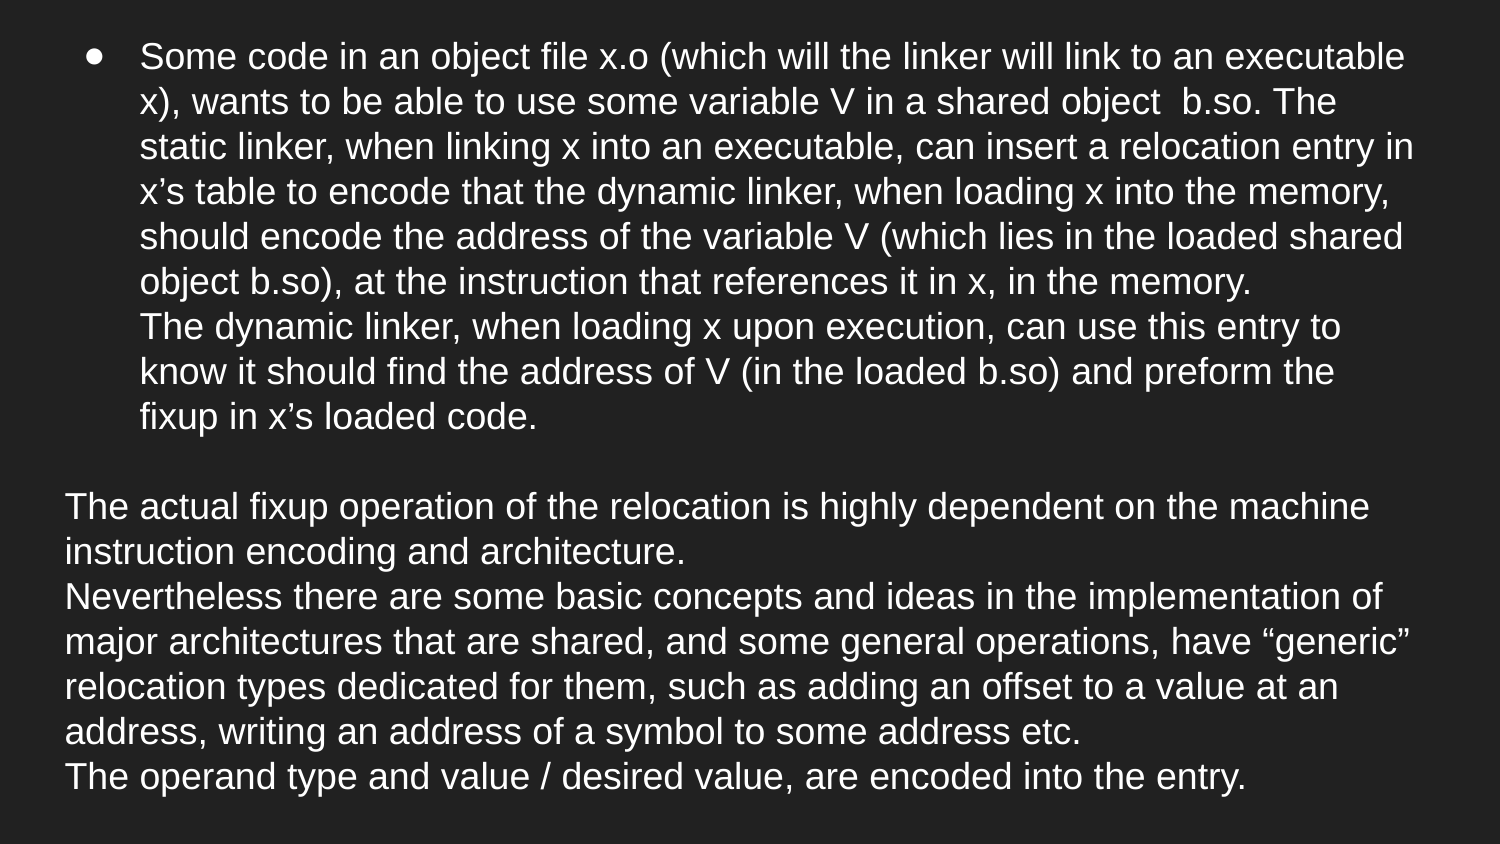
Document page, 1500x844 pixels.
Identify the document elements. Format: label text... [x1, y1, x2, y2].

text_box Some code in an object file x.o (which will the linker will link to an executable x), wants to be able to use some variable V in a shared object b.so. The static linker, when linking x into an executable, can insert a relocation entry in x’s table to encode that the dynamic linker, when loading x into the memory, should encode the address of the variable V (which lies in the loaded shared object b.so), at the instruction that references it in x, in the memory. The dynamic linker, when loading x upon execution, can use this entry to know it should find the address of V (in the loaded b.so) and preform the fixup in x’s loaded code. The actual fixup operation of the relocation is highly dependent on the machine instruction encoding and architecture. Nevertheless there are some basic concepts and ideas in the implementation of major architectures that are shared, and some general operations, have “generic” relocation types dedicated for them, such as adding an offset to a value at an address, writing an address of a symbol to some address etc. The operand type and value / desired value, are encoded into the entry. [49, 17, 1451, 813]
